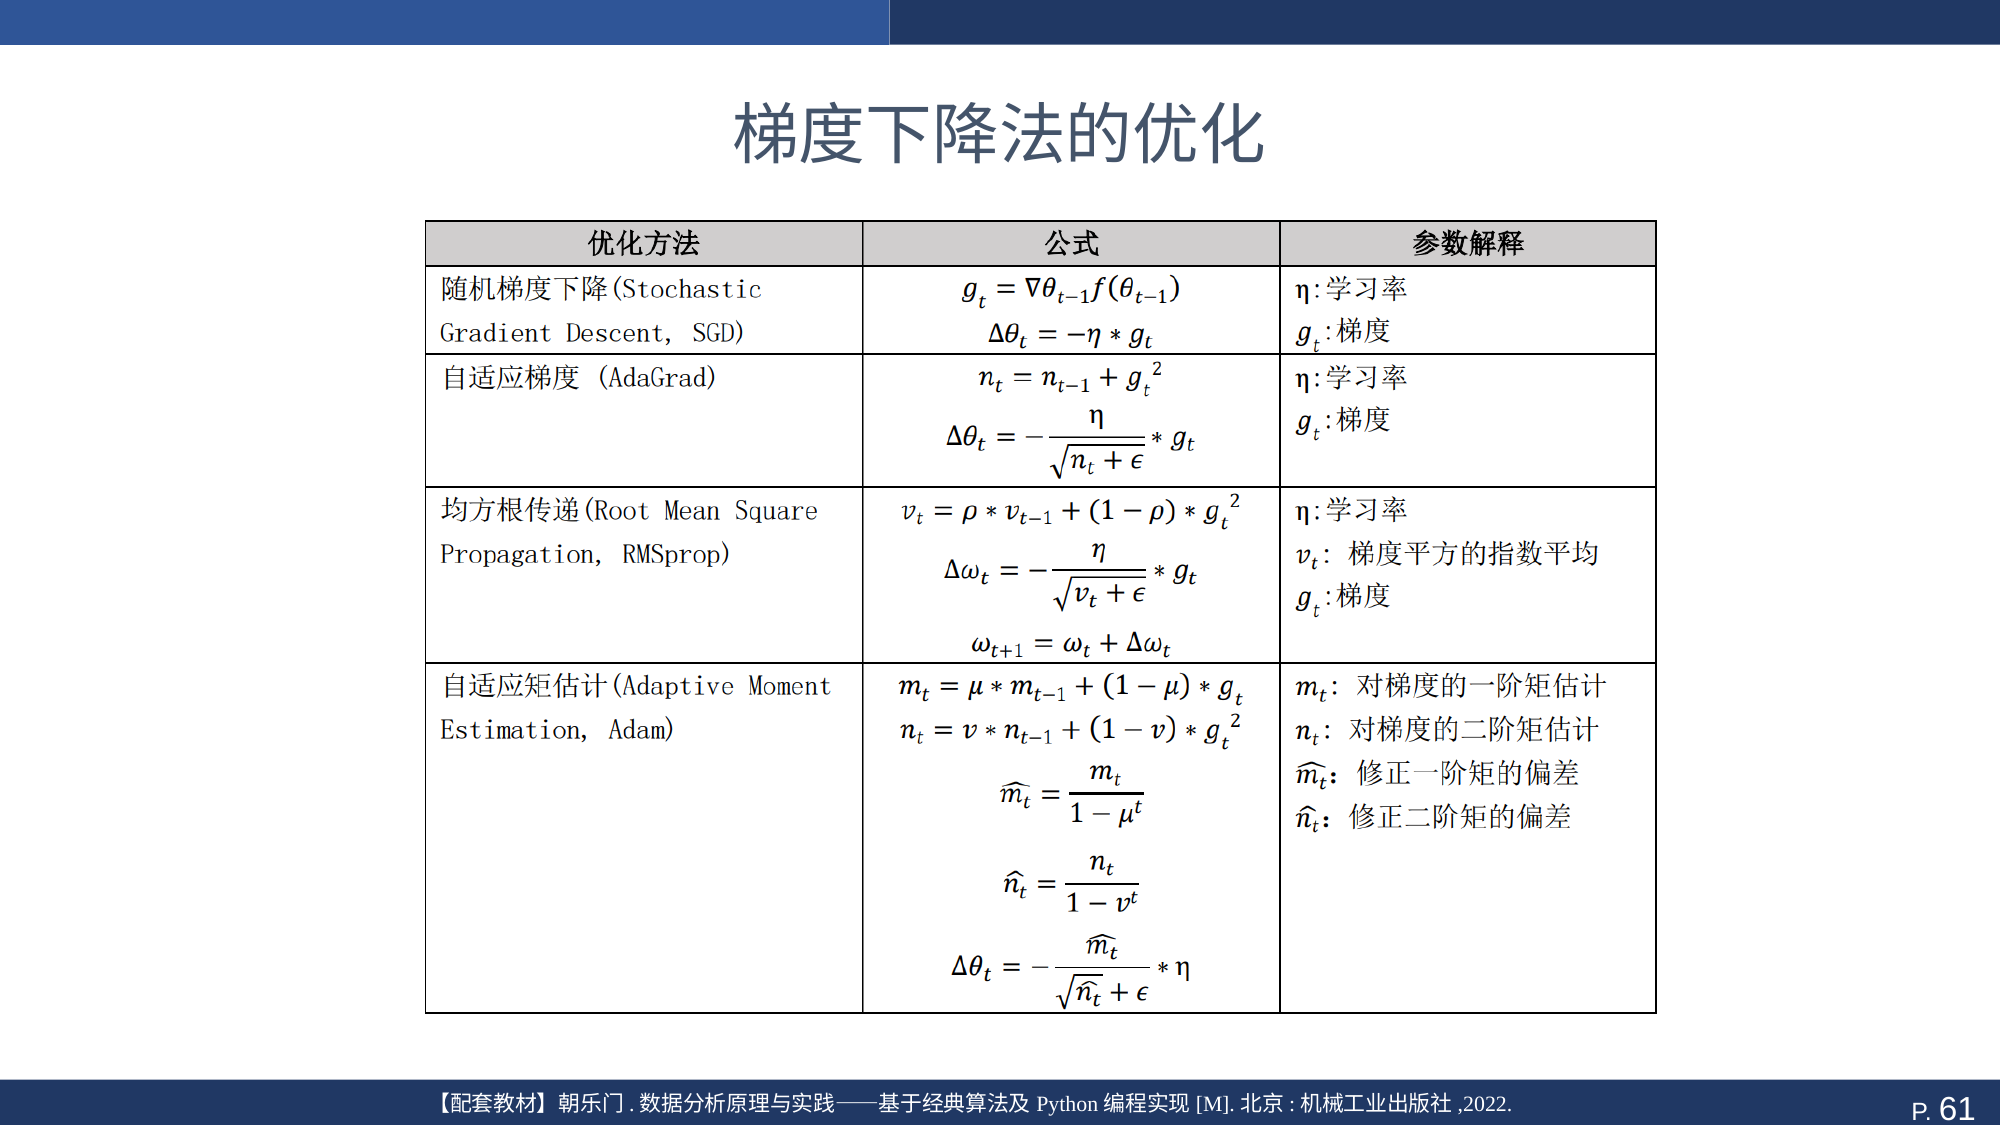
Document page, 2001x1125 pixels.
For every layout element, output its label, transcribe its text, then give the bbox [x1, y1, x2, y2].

picture [397, 199, 1683, 1037]
title 梯度下降法的优化 [64, 64, 1934, 200]
